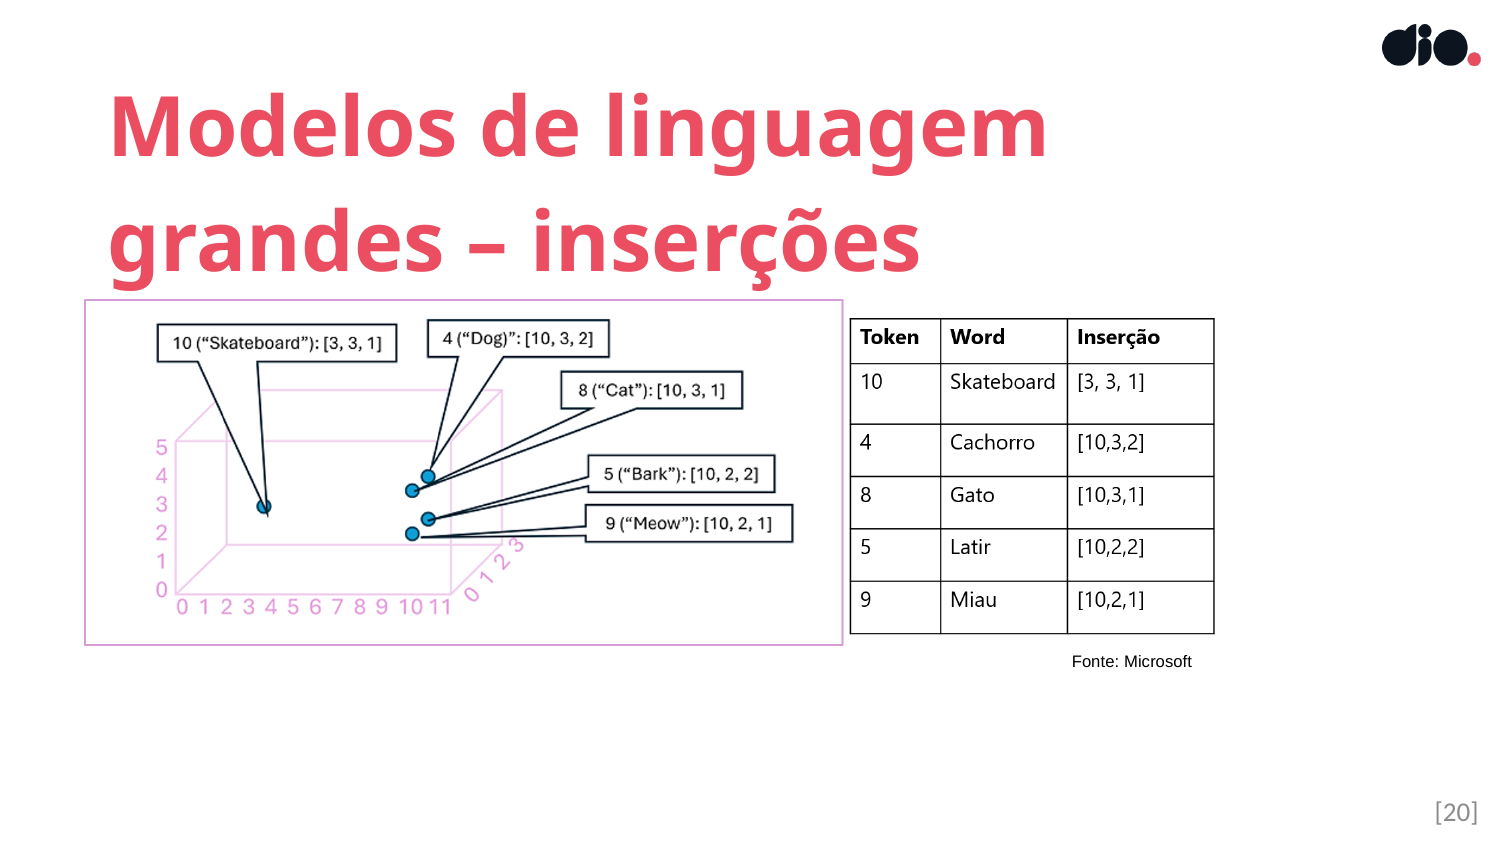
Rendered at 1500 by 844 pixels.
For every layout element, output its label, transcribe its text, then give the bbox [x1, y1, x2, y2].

picture [1382, 24, 1481, 66]
slide_number [20] [1403, 779, 1494, 844]
text_box Fonte: Microsoft [1057, 654, 1208, 679]
text_box Modelos de linguagem grandes – inserções [92, 104, 1408, 243]
picture [78, 296, 1232, 654]
